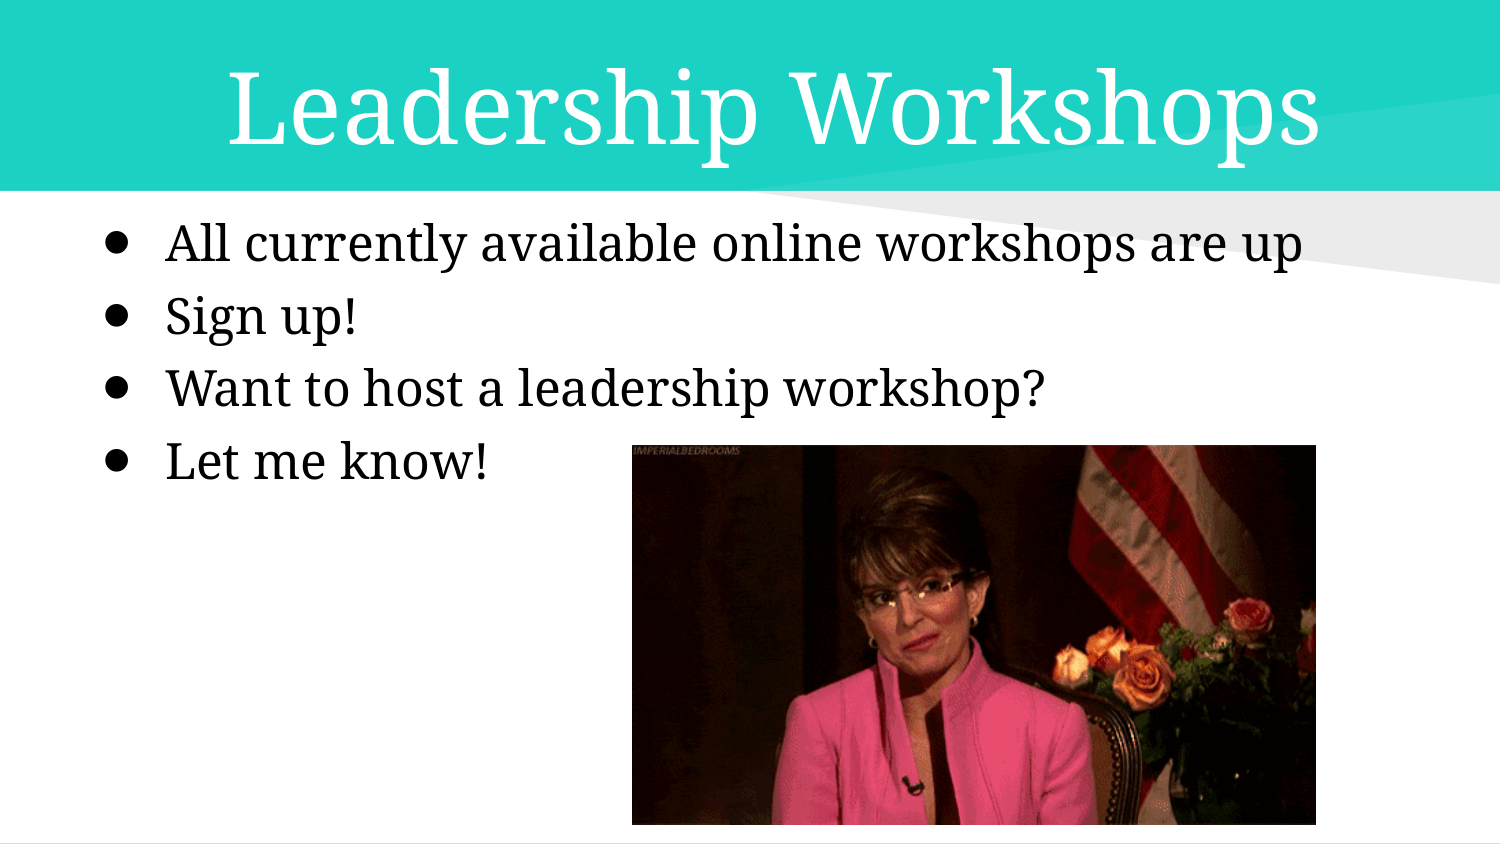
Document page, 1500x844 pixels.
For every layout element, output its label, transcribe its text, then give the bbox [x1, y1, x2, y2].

list All currently available online workshops are up Sign up! Want to host a leadership workshop? Let me know! [75, 196, 1425, 808]
title Leadership Workshops [75, 33, 1425, 175]
picture [631, 445, 1317, 826]
